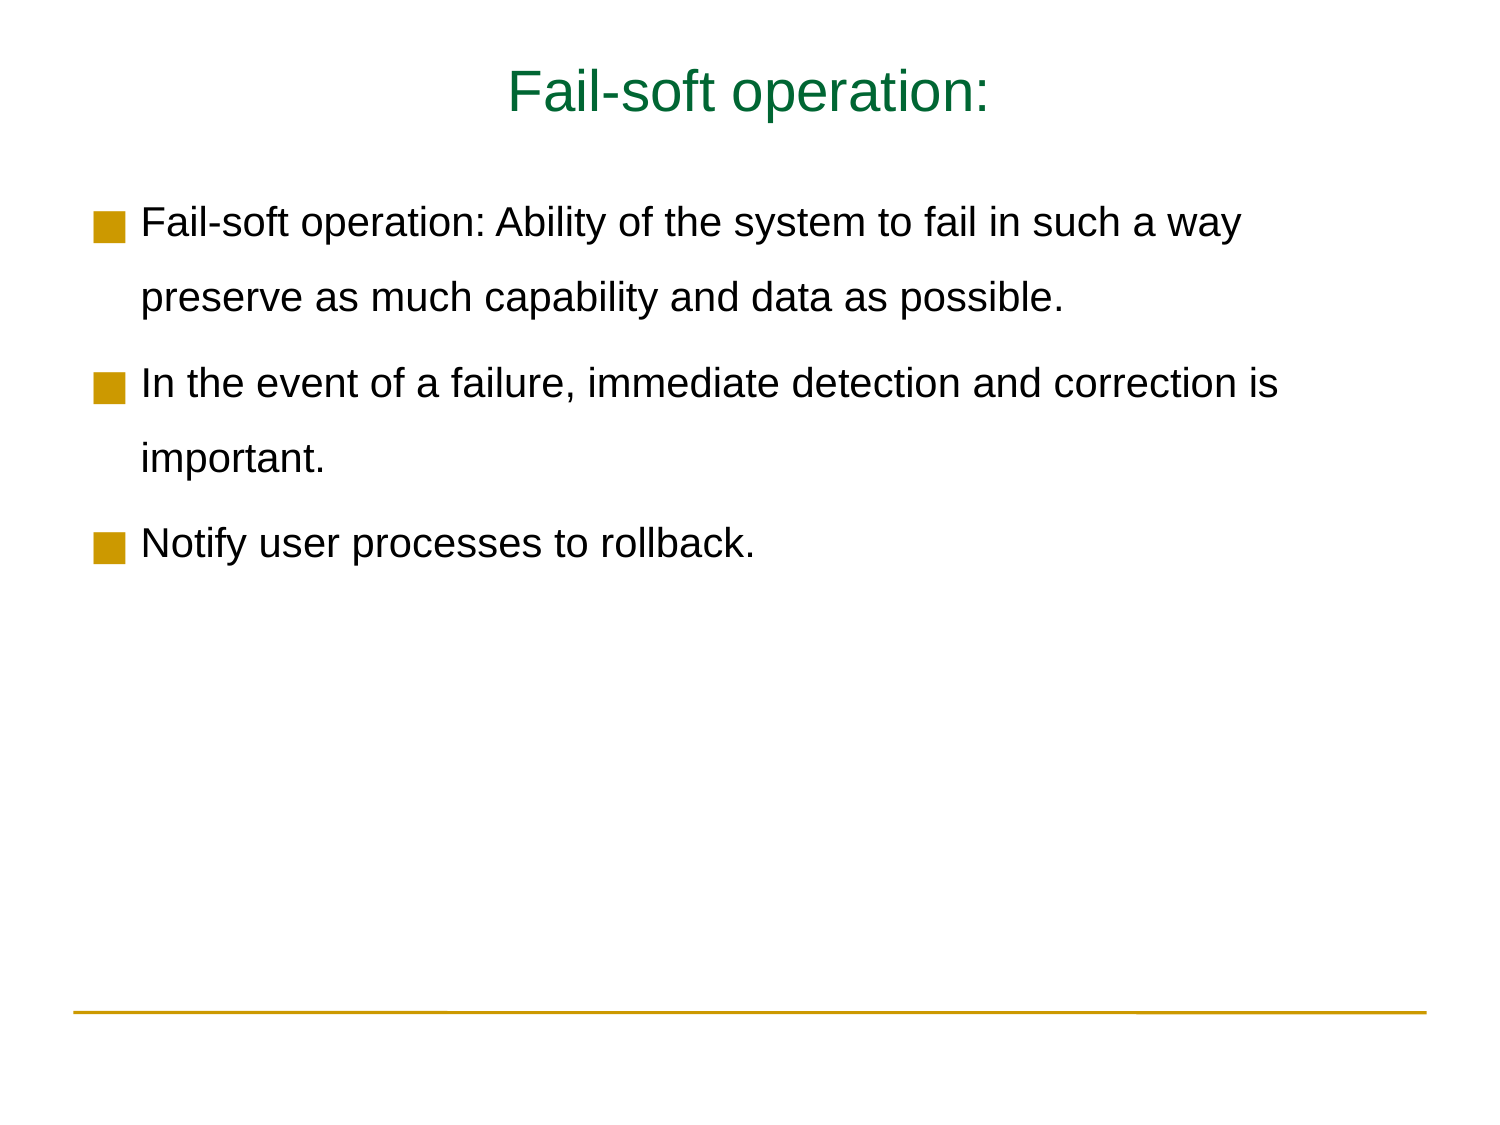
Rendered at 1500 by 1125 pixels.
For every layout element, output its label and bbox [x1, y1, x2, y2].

text_box [74, 45, 1425, 150]
text_box [74, 162, 1425, 1000]
